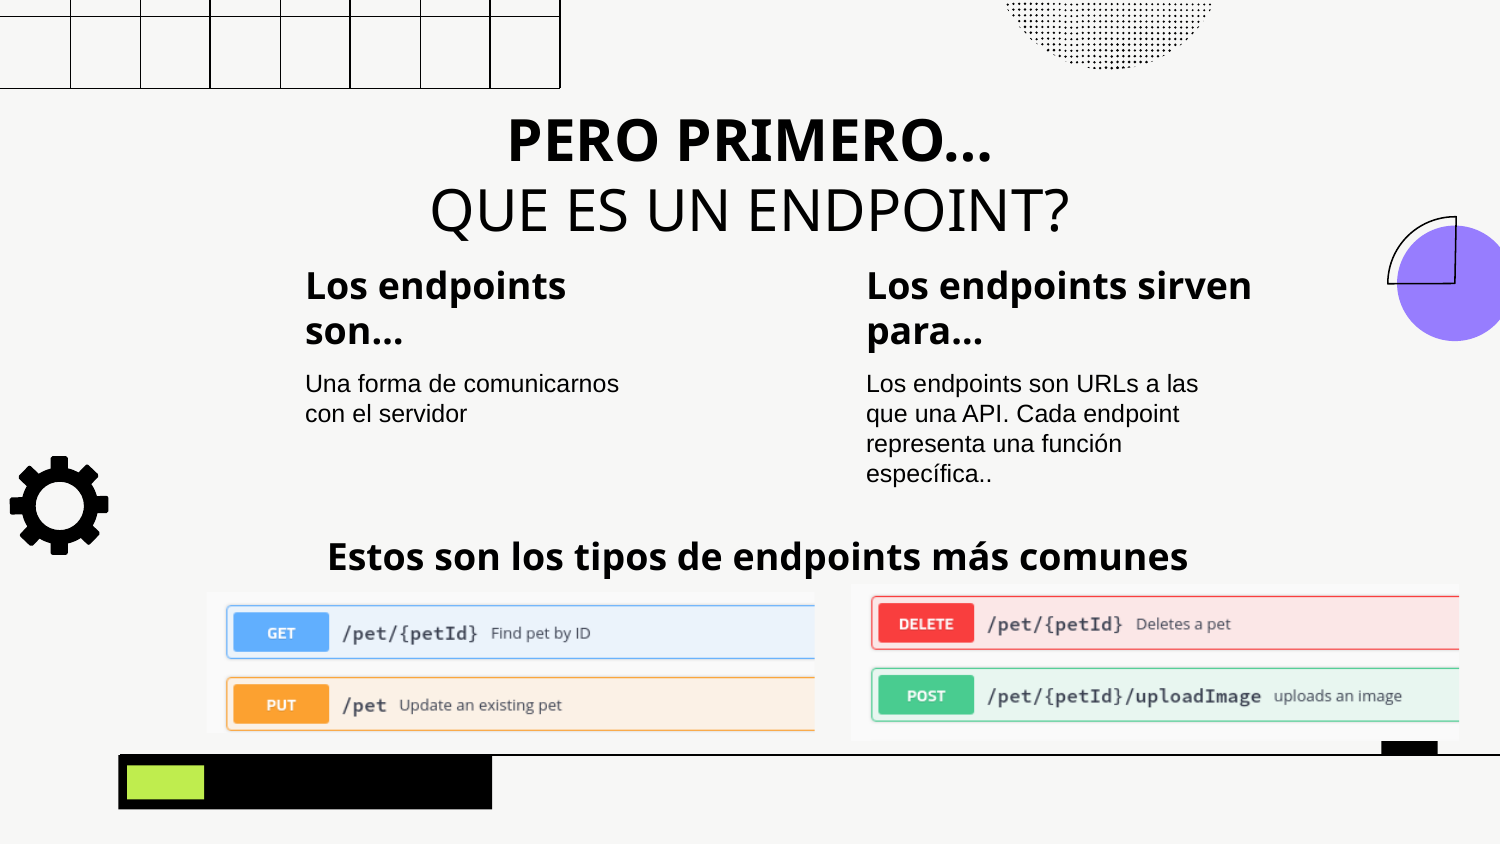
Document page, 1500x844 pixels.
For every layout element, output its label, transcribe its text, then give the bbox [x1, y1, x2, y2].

subtitle Los endpoints sirven para… [851, 302, 1382, 368]
subtitle Los endpoints son… [290, 302, 672, 368]
picture [850, 584, 1460, 741]
subtitle Una forma de comunicarnos con el servidor [290, 368, 672, 493]
subtitle Estos son los tipos de endpoints más comunes [311, 527, 1233, 593]
subtitle Los endpoints son URLs a las que una API. Cada endpoint representa una función específica.. [851, 368, 1233, 493]
title PERO PRIMERO… QUE ES UN ENDPOINT? [118, 88, 1382, 183]
picture [206, 592, 815, 733]
